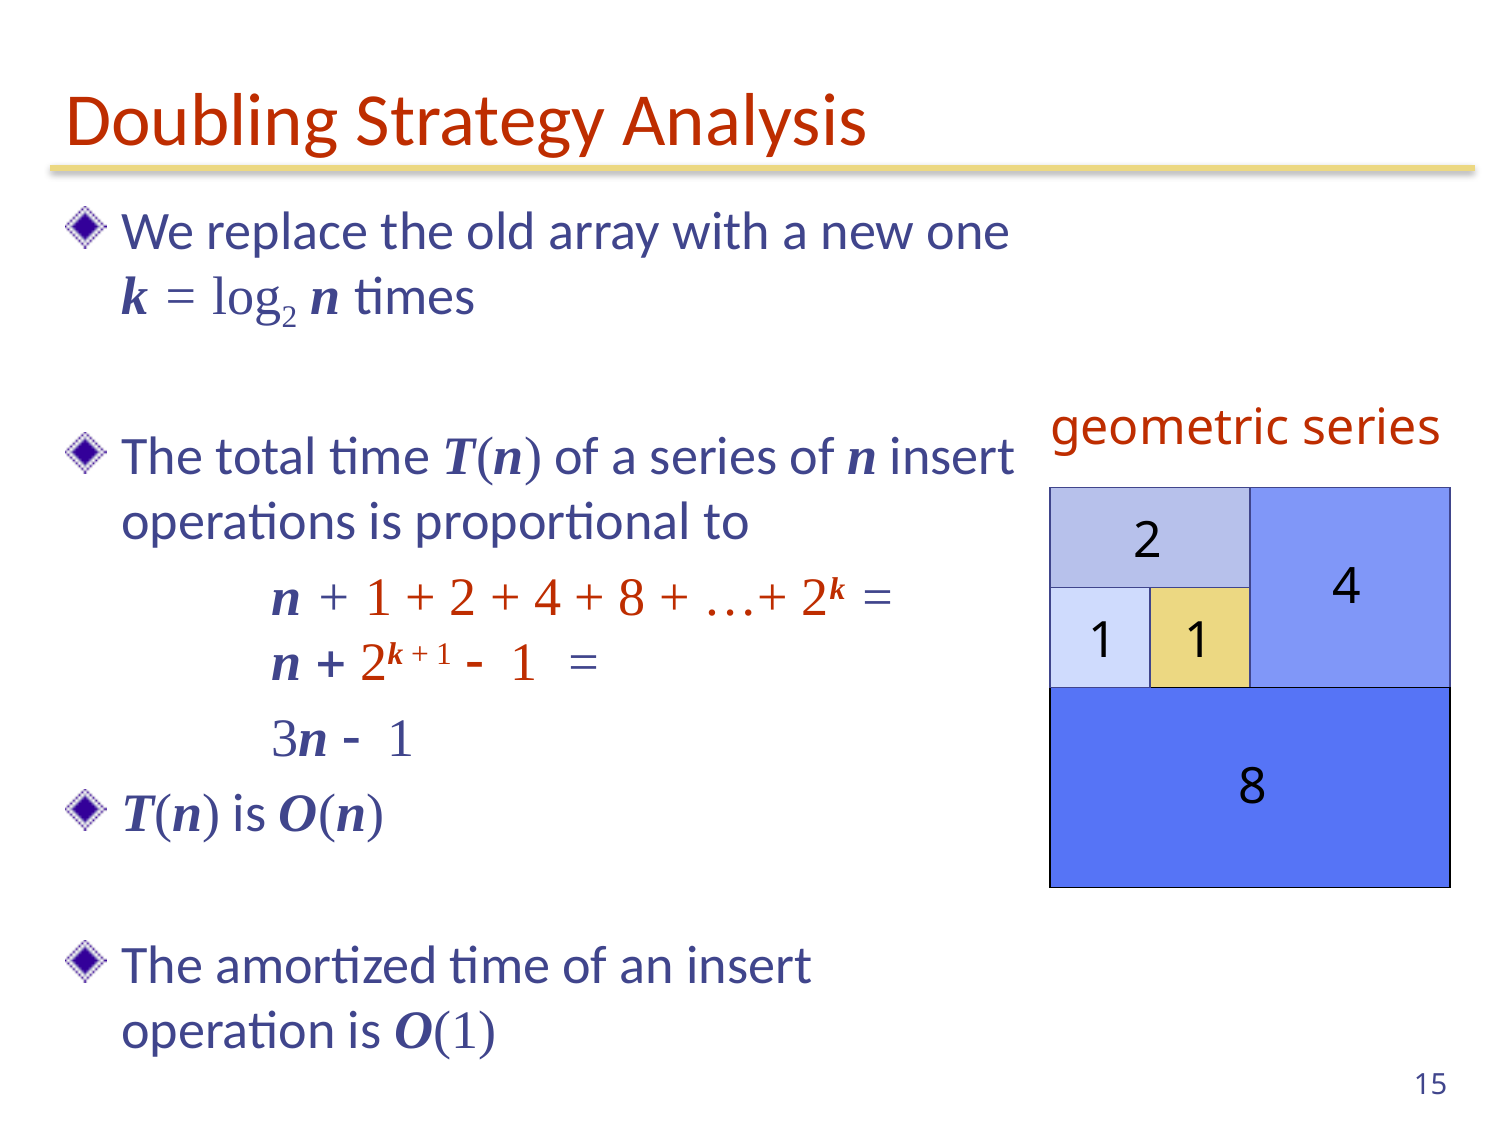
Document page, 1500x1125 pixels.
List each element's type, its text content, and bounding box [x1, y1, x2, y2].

picture [65, 789, 107, 831]
title Doubling Strategy Analysis [49, 49, 1476, 168]
picture [65, 206, 107, 249]
picture [65, 940, 107, 983]
slide_number 15 [1149, 1037, 1463, 1113]
list We replace the old array with a new one k = log2 n times The total time T(n) of a series of n insert operations is proportional to n + 1 + 2 + 4 + 8 + …+ 2k = n + 2k + 1 - 1 = 3n - 1 T(n) is O(n) The amortized time of an insert operation is O(1) [49, 187, 1045, 1038]
picture [65, 432, 107, 474]
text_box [1049, 387, 1451, 888]
